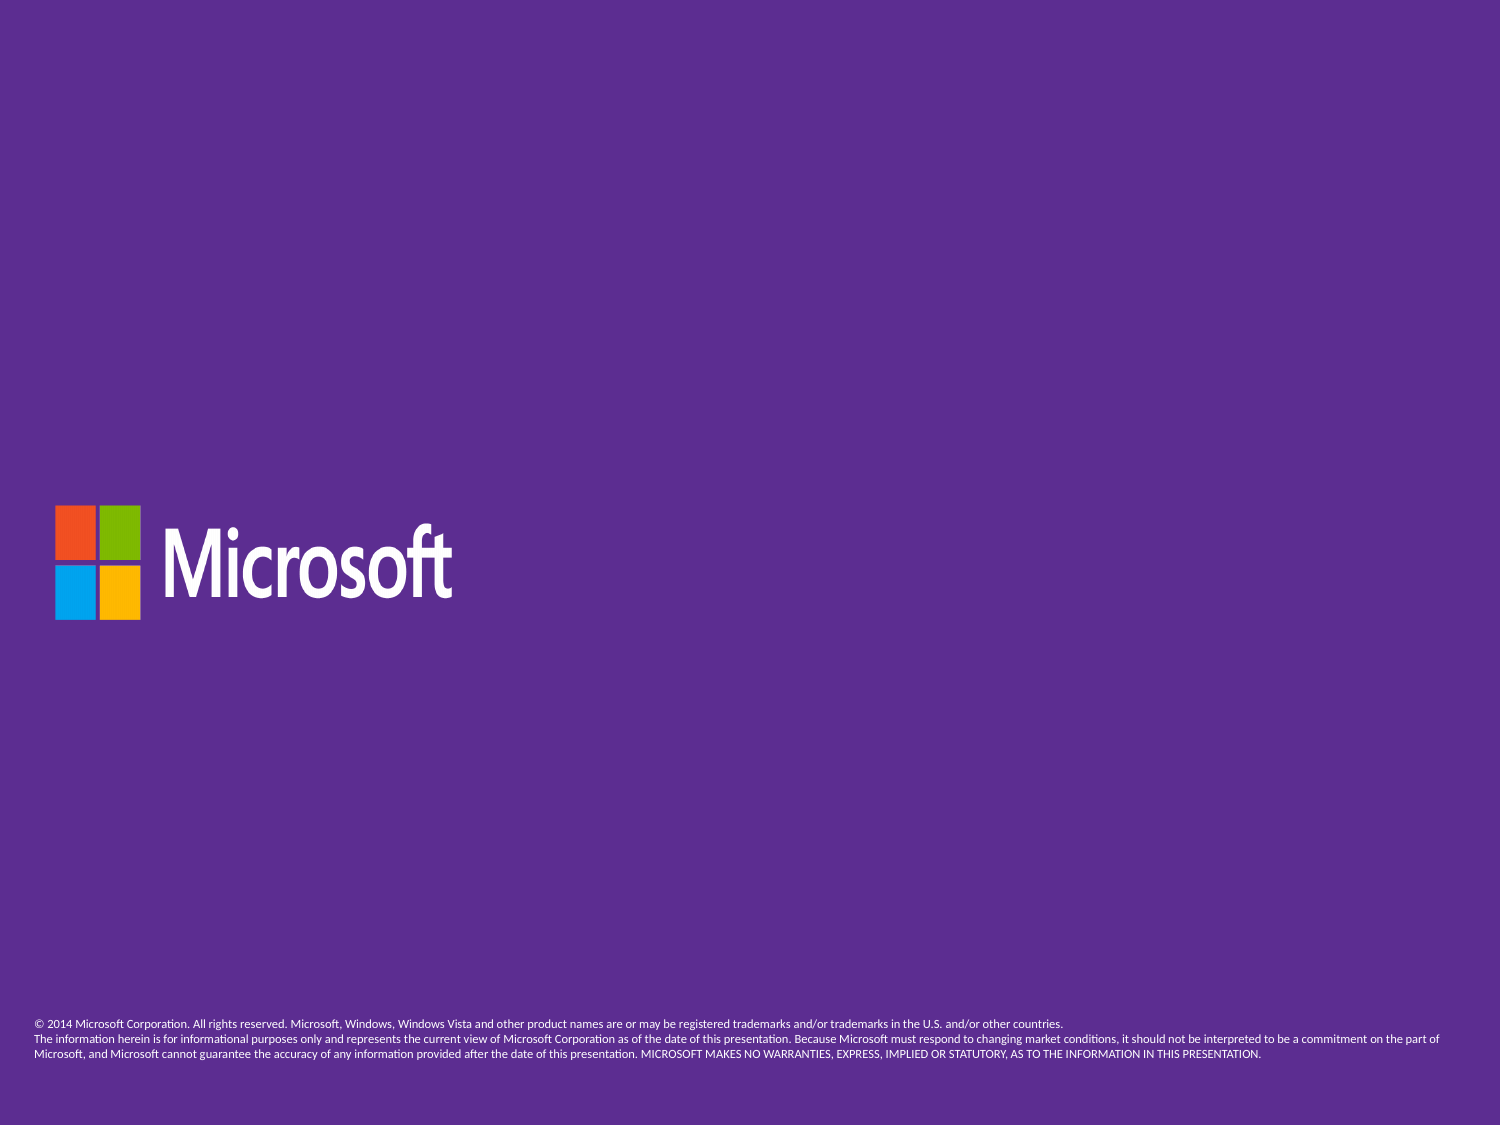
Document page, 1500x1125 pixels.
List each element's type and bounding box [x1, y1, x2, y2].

picture [55, 505, 452, 620]
